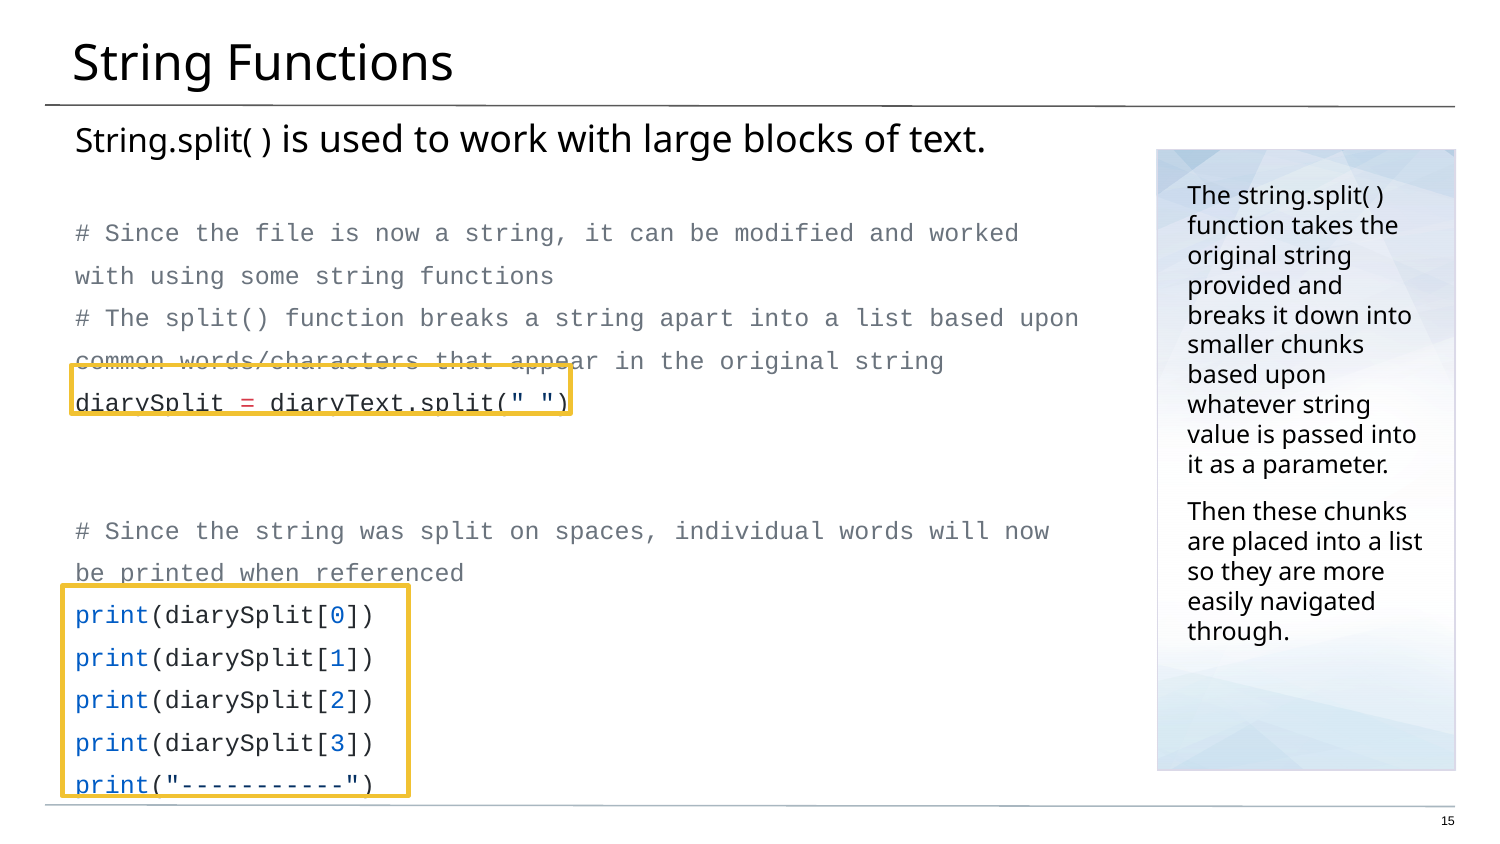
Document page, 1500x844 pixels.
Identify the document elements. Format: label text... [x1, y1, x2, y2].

subtitle The string.split( ) function takes the original string provided and breaks it down into smaller chunks based upon whatever string value is passed into it as a parameter. Then these chunks are placed into a list so they are more easily navigated through. [1157, 149, 1456, 771]
list # Since the file is now a string, it can be modified and worked with using some string functions # The split() function breaks a string apart into a list based upon common words/characters that appear in the original string diarySplit = diaryText.split(" ") # Since the string was split on spaces, individual words will now be printed when referenced print(diarySplit[0]) print(diarySplit[1]) print(diarySplit[2]) print(diarySplit[3]) print("-----------") [0, 204, 1158, 844]
text_box [62, 585, 409, 796]
title String Functions [0, 0, 1097, 88]
text_box [71, 365, 571, 414]
slide_number ‹#› [1412, 813, 1455, 831]
subtitle String.split( ) is used to work with large blocks of text. [0, 100, 1139, 161]
